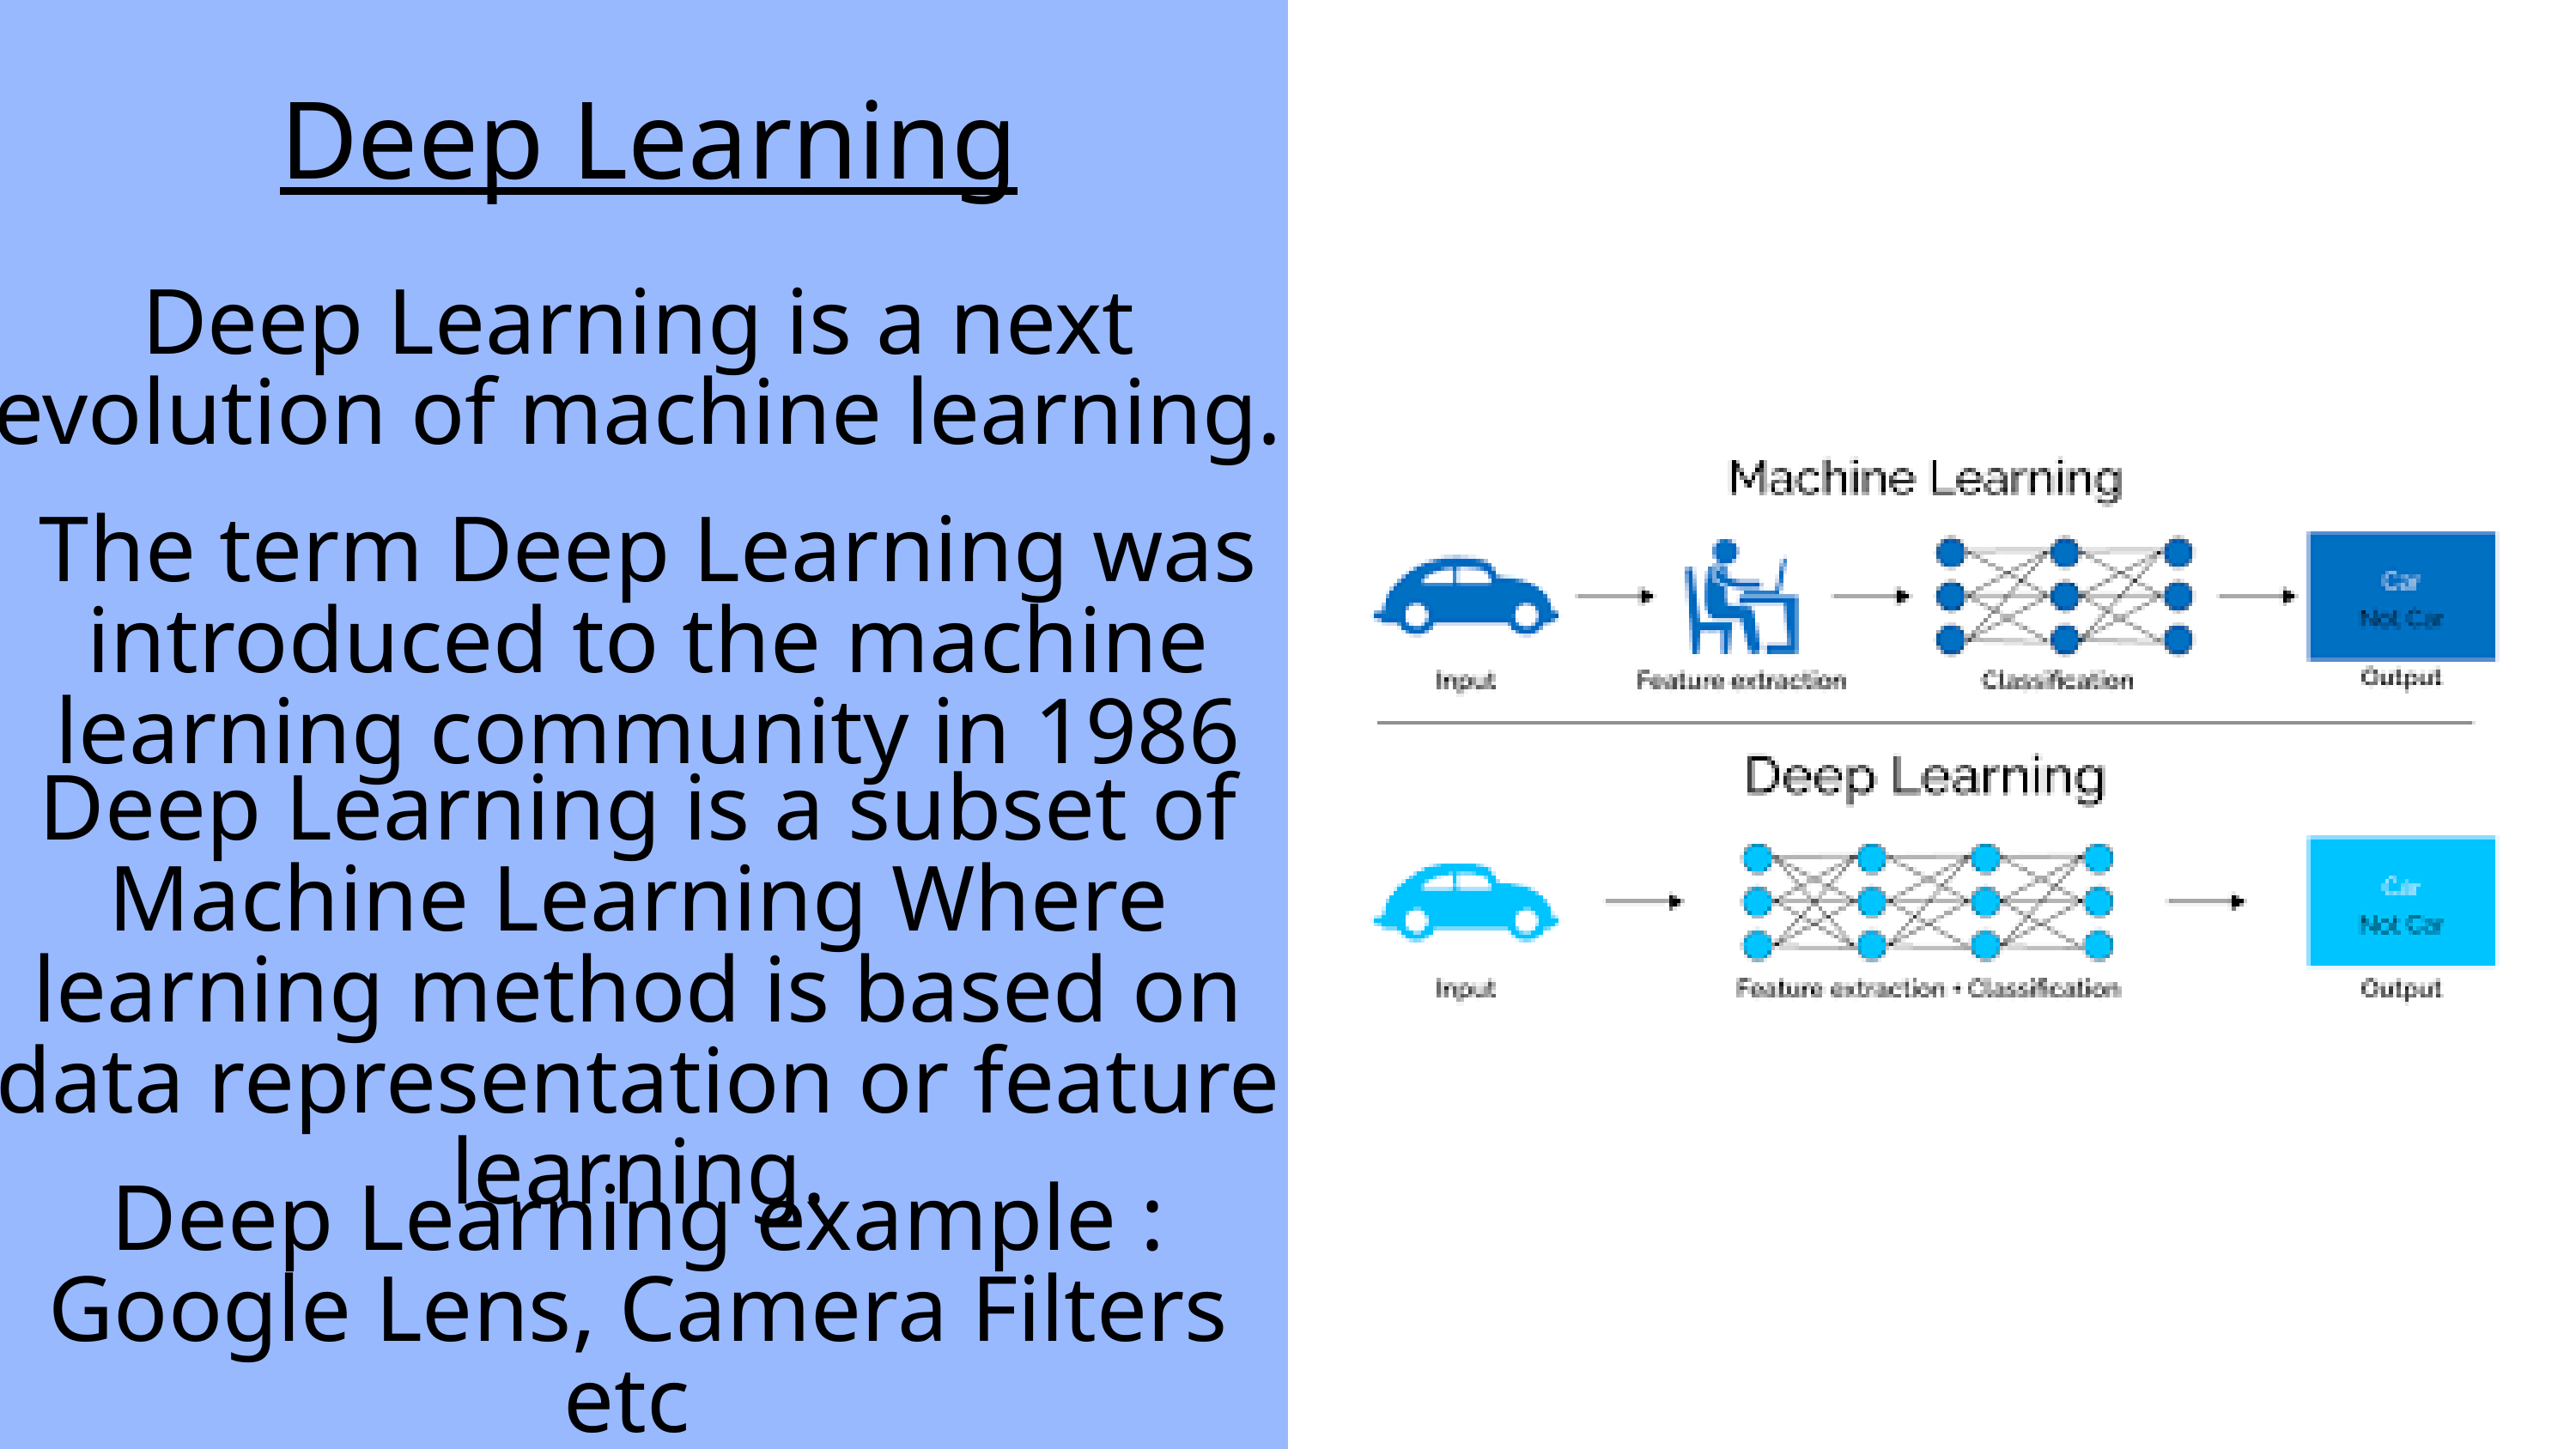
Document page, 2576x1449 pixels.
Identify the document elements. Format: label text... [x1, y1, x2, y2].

text_box Deep Learning [50, 92, 1249, 201]
text_box The term Deep Learning was introduced to the machine learning community in 1986 [0, 508, 1283, 767]
text_box Deep Learning is a next evolution of machine learning. [0, 281, 1283, 463]
text_box Deep Learning is a subset of Machine Learning Where learning method is based on data representation or feature learning. [0, 767, 1283, 1177]
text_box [1287, 0, 2576, 1449]
text_box Deep Learning example : Google Lens, Camera Filters etc [0, 1177, 1283, 1449]
